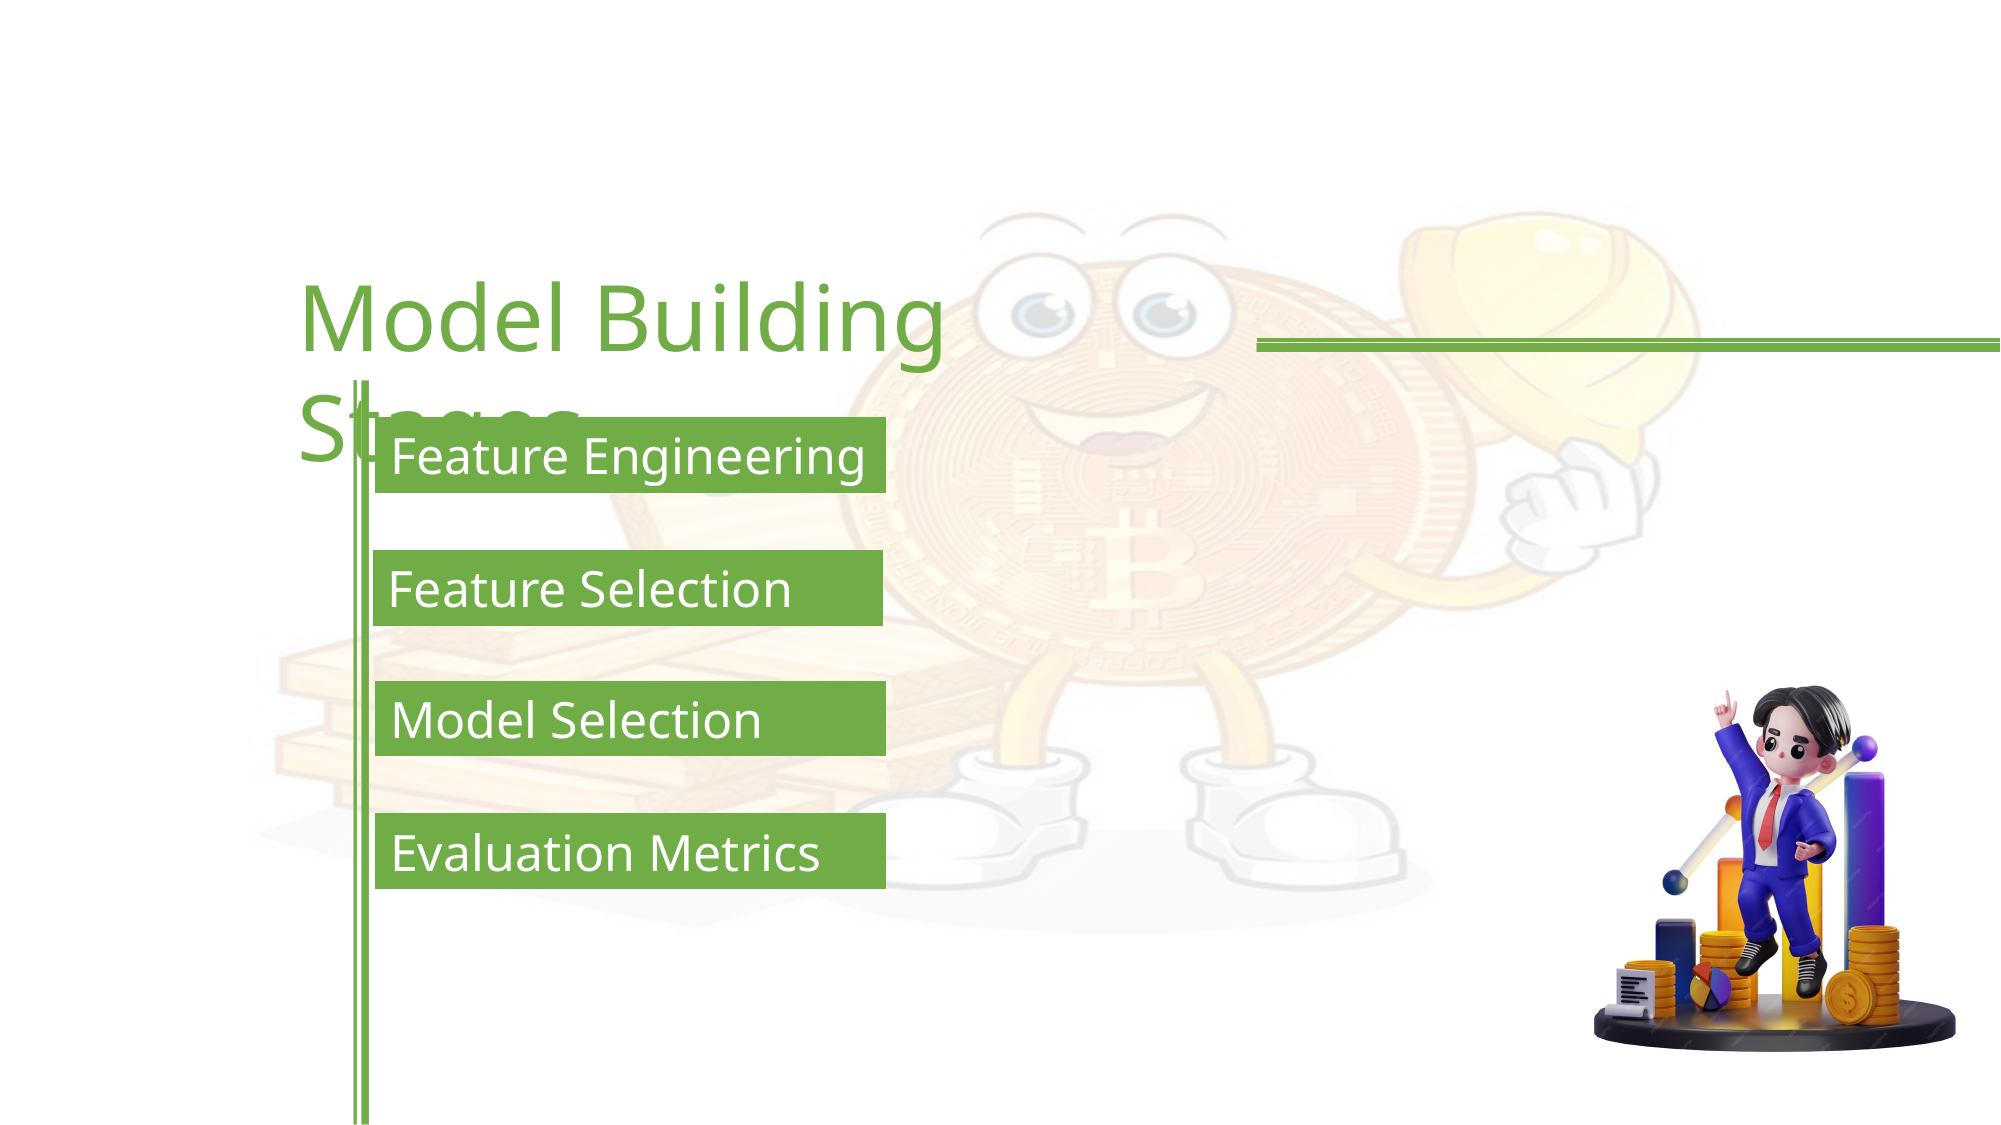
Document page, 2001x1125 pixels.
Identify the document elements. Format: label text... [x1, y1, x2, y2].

picture [1256, 343, 2000, 352]
picture [0, 379, 738, 1124]
text_box Evaluation Metrics [375, 813, 886, 889]
text_box Model Building Stages [283, 252, 1257, 488]
picture [1584, 675, 1958, 1054]
text_box Feature Selection [373, 550, 883, 626]
text_box Model Selection [375, 681, 886, 756]
text_box Feature Engineering [375, 417, 886, 493]
